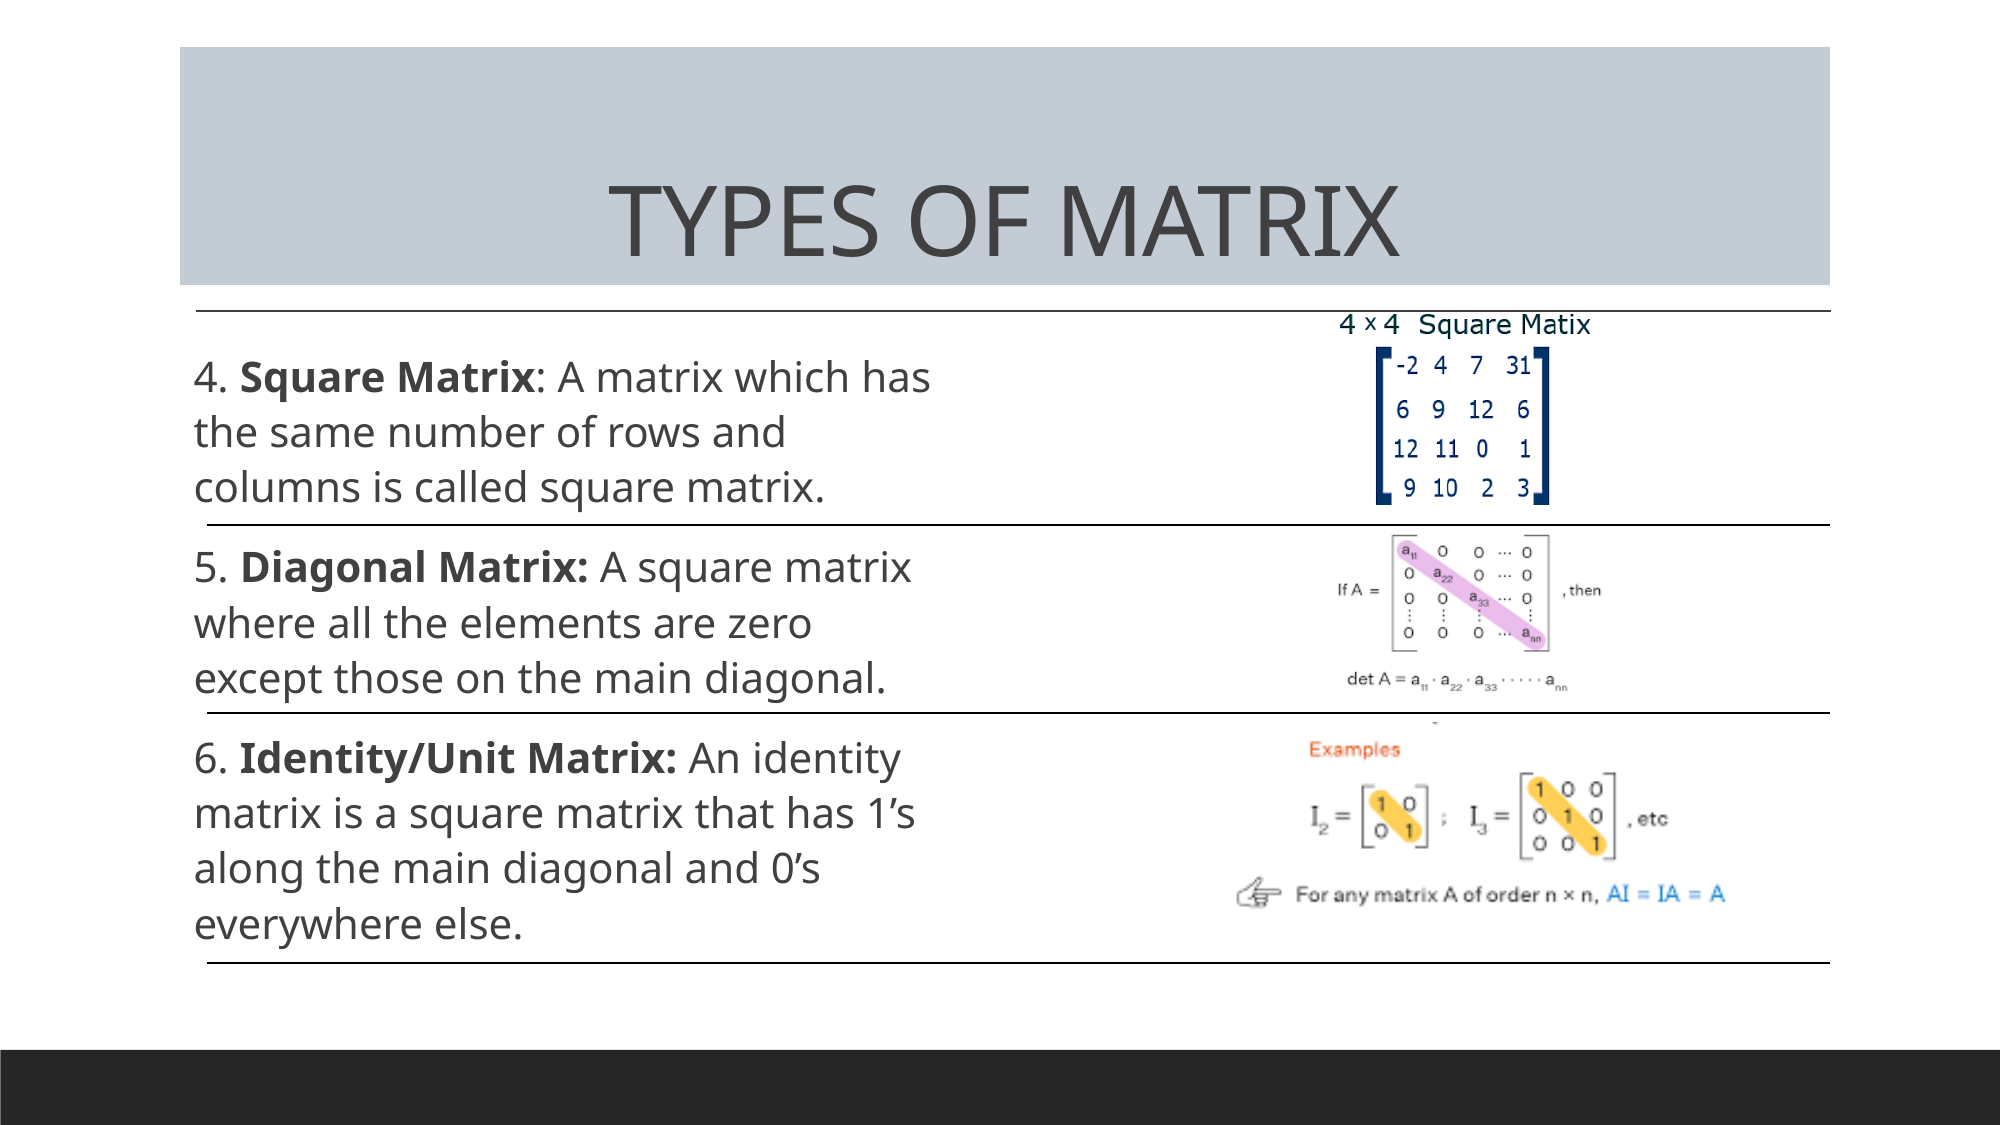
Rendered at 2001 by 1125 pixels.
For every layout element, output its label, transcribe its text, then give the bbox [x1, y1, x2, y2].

picture [1339, 314, 1591, 506]
picture [1203, 722, 1755, 919]
title TYPES OF MATRIX [180, 47, 1830, 285]
picture [1309, 526, 1621, 706]
list 4. Square Matrix: A matrix which has the same number of rows and columns is called square matrix. 5. Diagonal Matrix: A square matrix where all the elements are zero except those on the main diagonal. 6. Identity/Unit Matrix: An identity matrix is a square matrix that has 1’s along the main diagonal and 0’s everywhere else. [180, 337, 942, 963]
